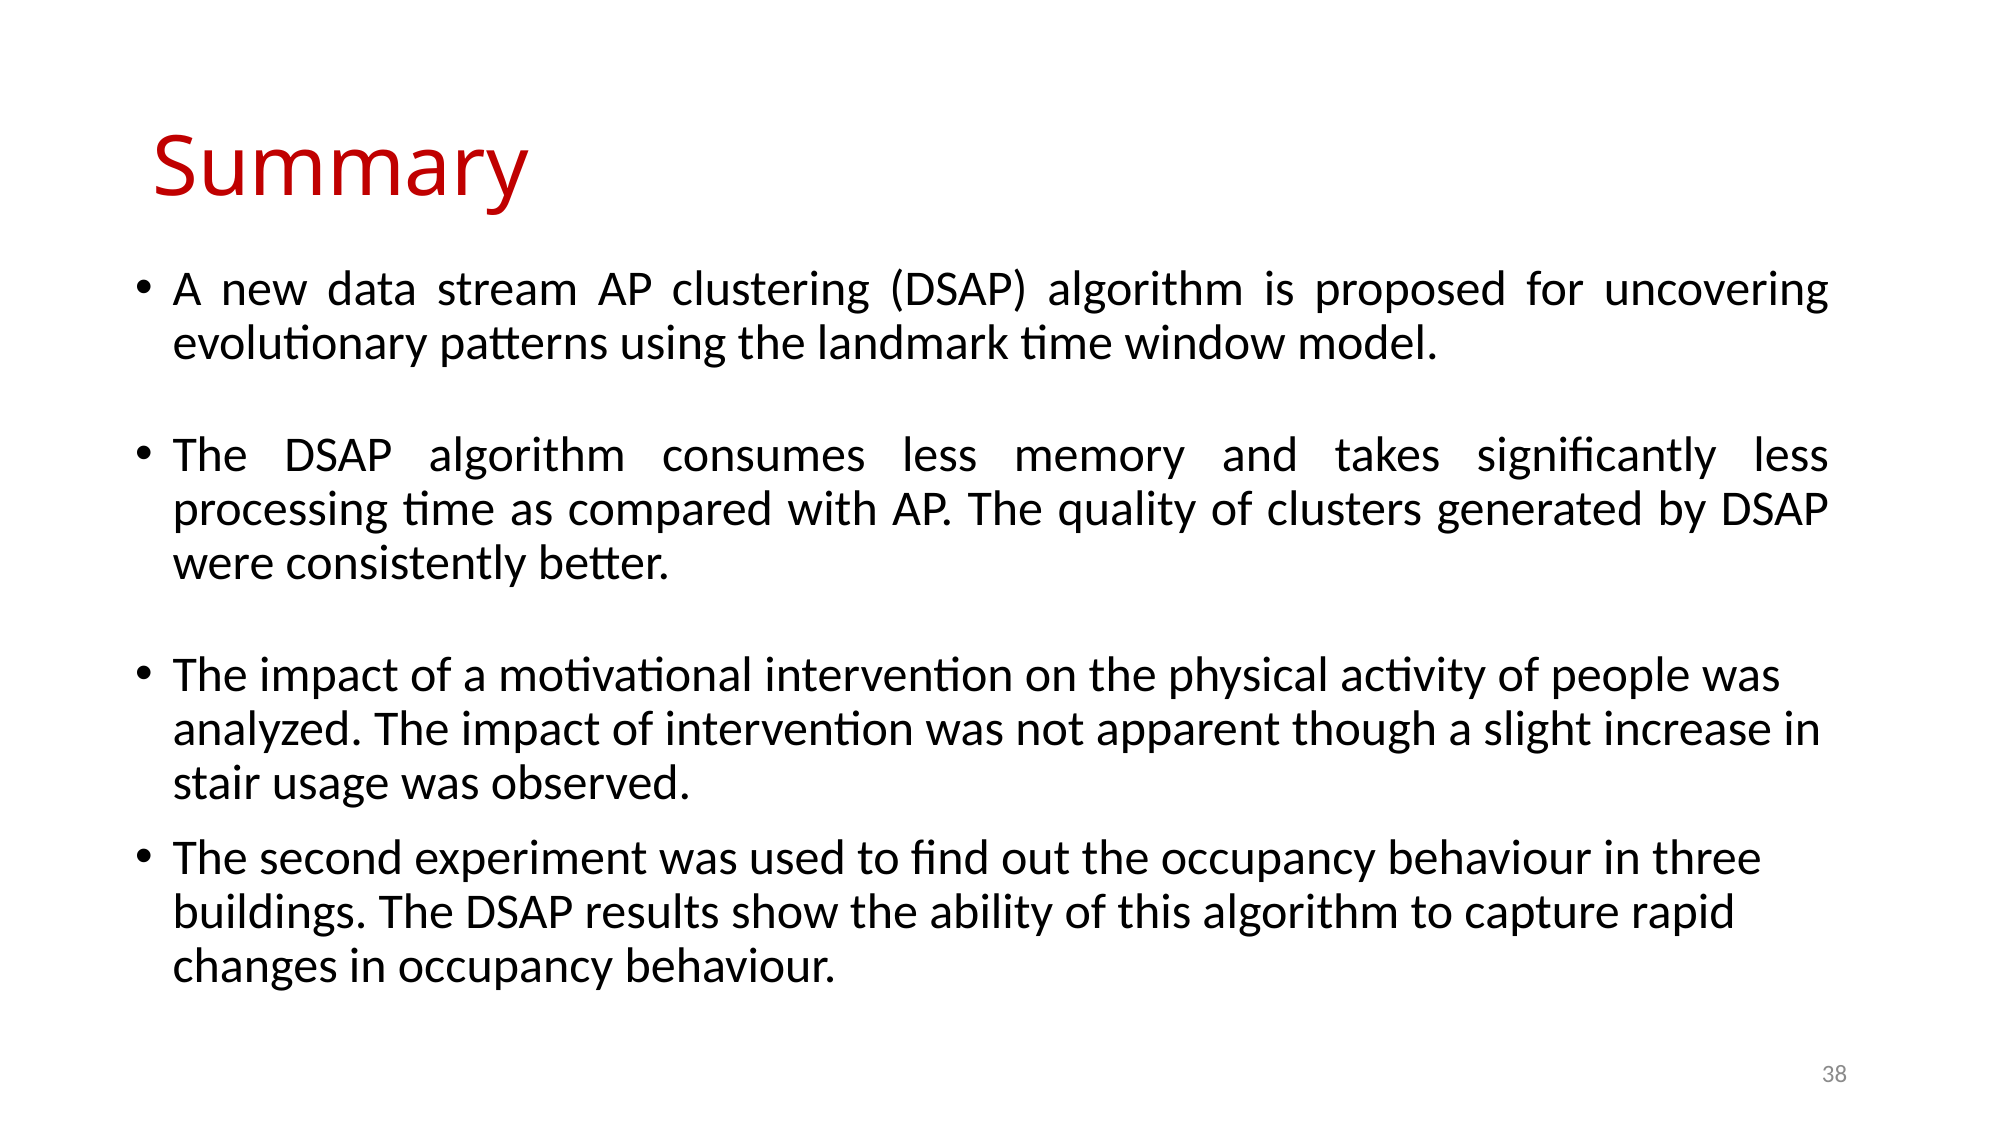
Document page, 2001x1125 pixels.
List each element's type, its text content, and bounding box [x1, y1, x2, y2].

list A new data stream AP clustering (DSAP) algorithm is proposed for uncovering evolutionary patterns using the landmark time window model. The DSAP algorithm consumes less memory and takes significantly less processing time as compared with AP. The quality of clusters generated by DSAP were consistently better. The impact of a motivational intervention on the physical activity of people was analyzed. The impact of intervention was not apparent though a slight increase in stair usage was observed. The second experiment was used to find out the occupancy behaviour in three buildings. The DSAP results show the ability of this algorithm to capture rapid changes in occupancy behaviour. [119, 254, 1845, 940]
slide_number 38 [1412, 1042, 1863, 1103]
title Summary [137, 59, 1863, 278]
